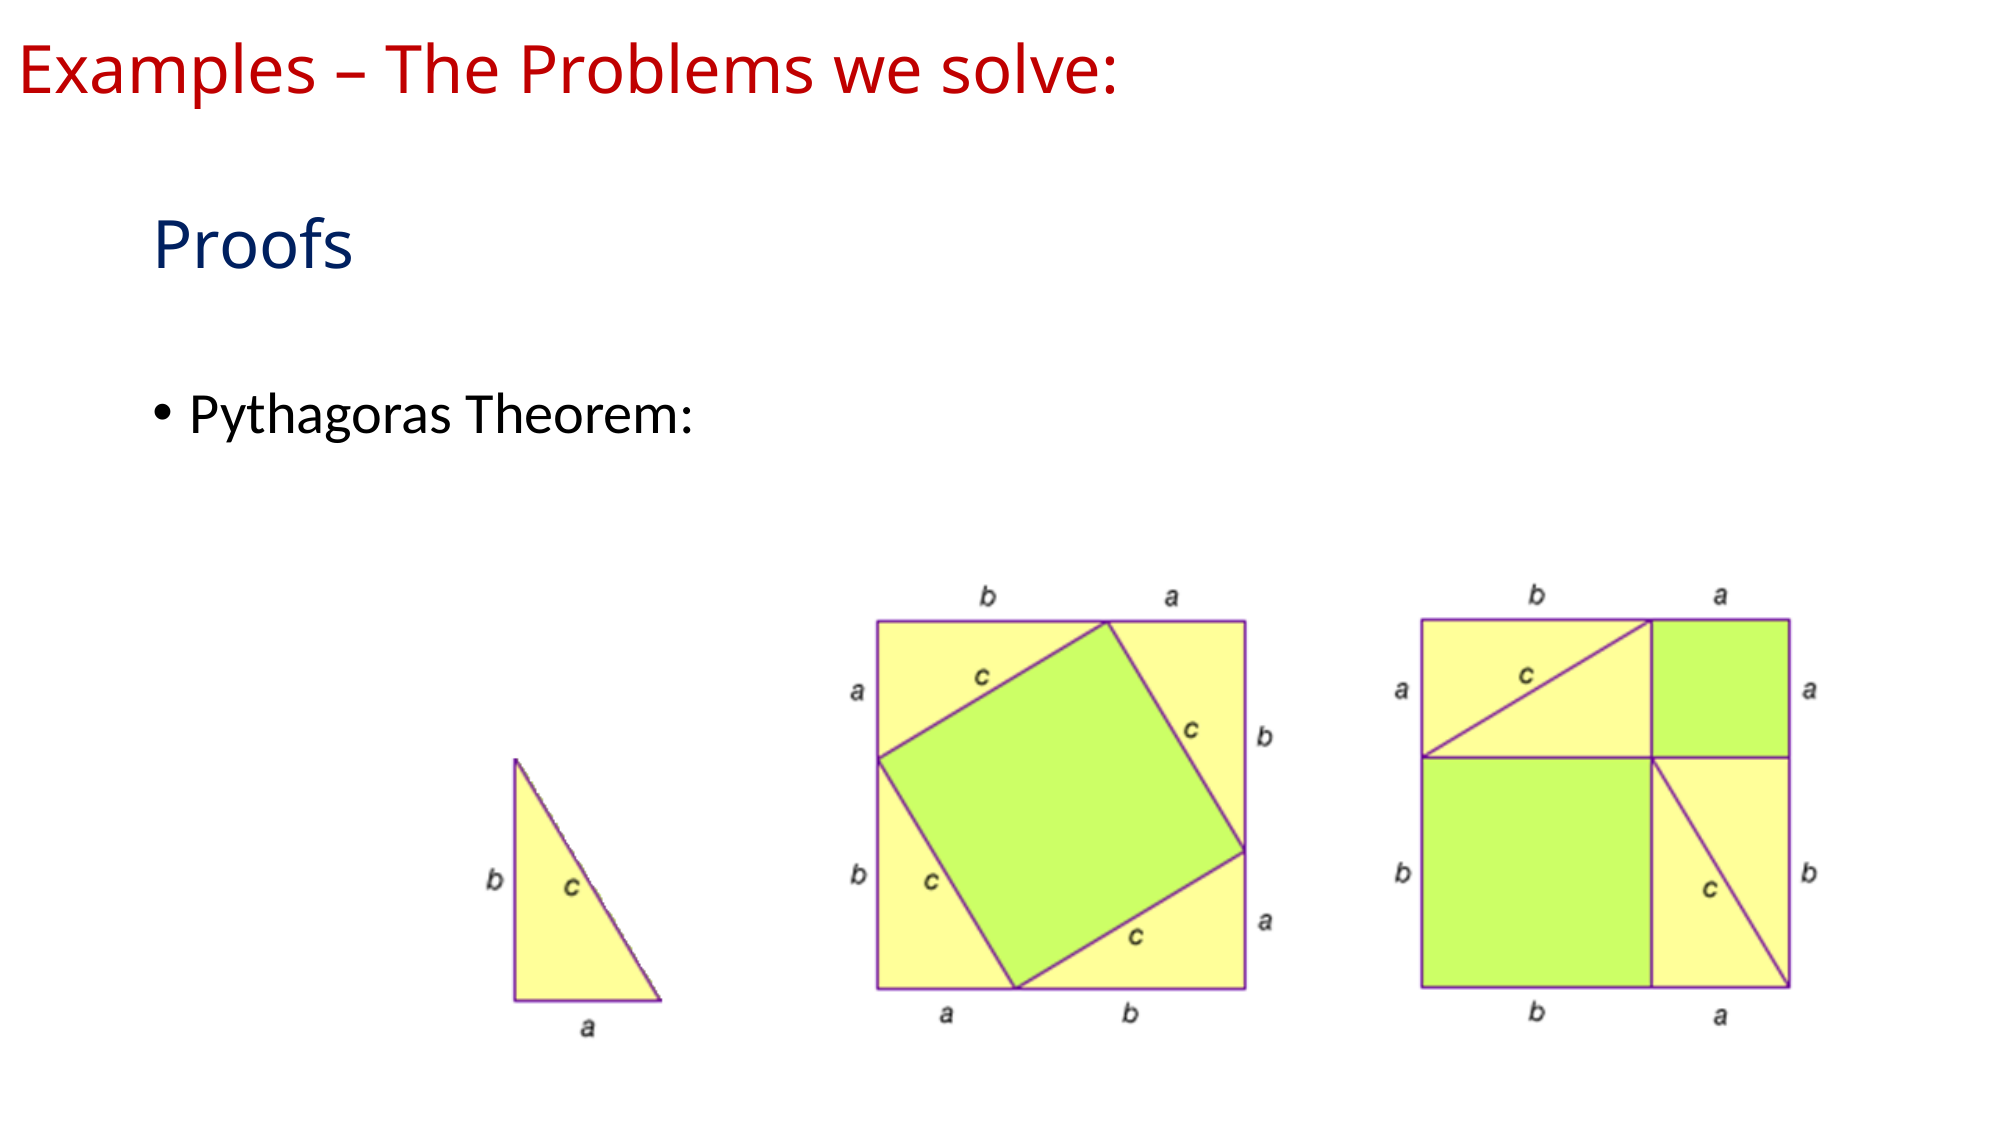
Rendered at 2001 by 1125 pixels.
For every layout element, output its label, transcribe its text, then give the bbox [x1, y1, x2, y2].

text_box Examples – The Problems we solve: [2, 0, 1728, 144]
picture [469, 752, 669, 1045]
picture [842, 566, 1838, 1051]
title Proofs [137, 138, 1863, 356]
